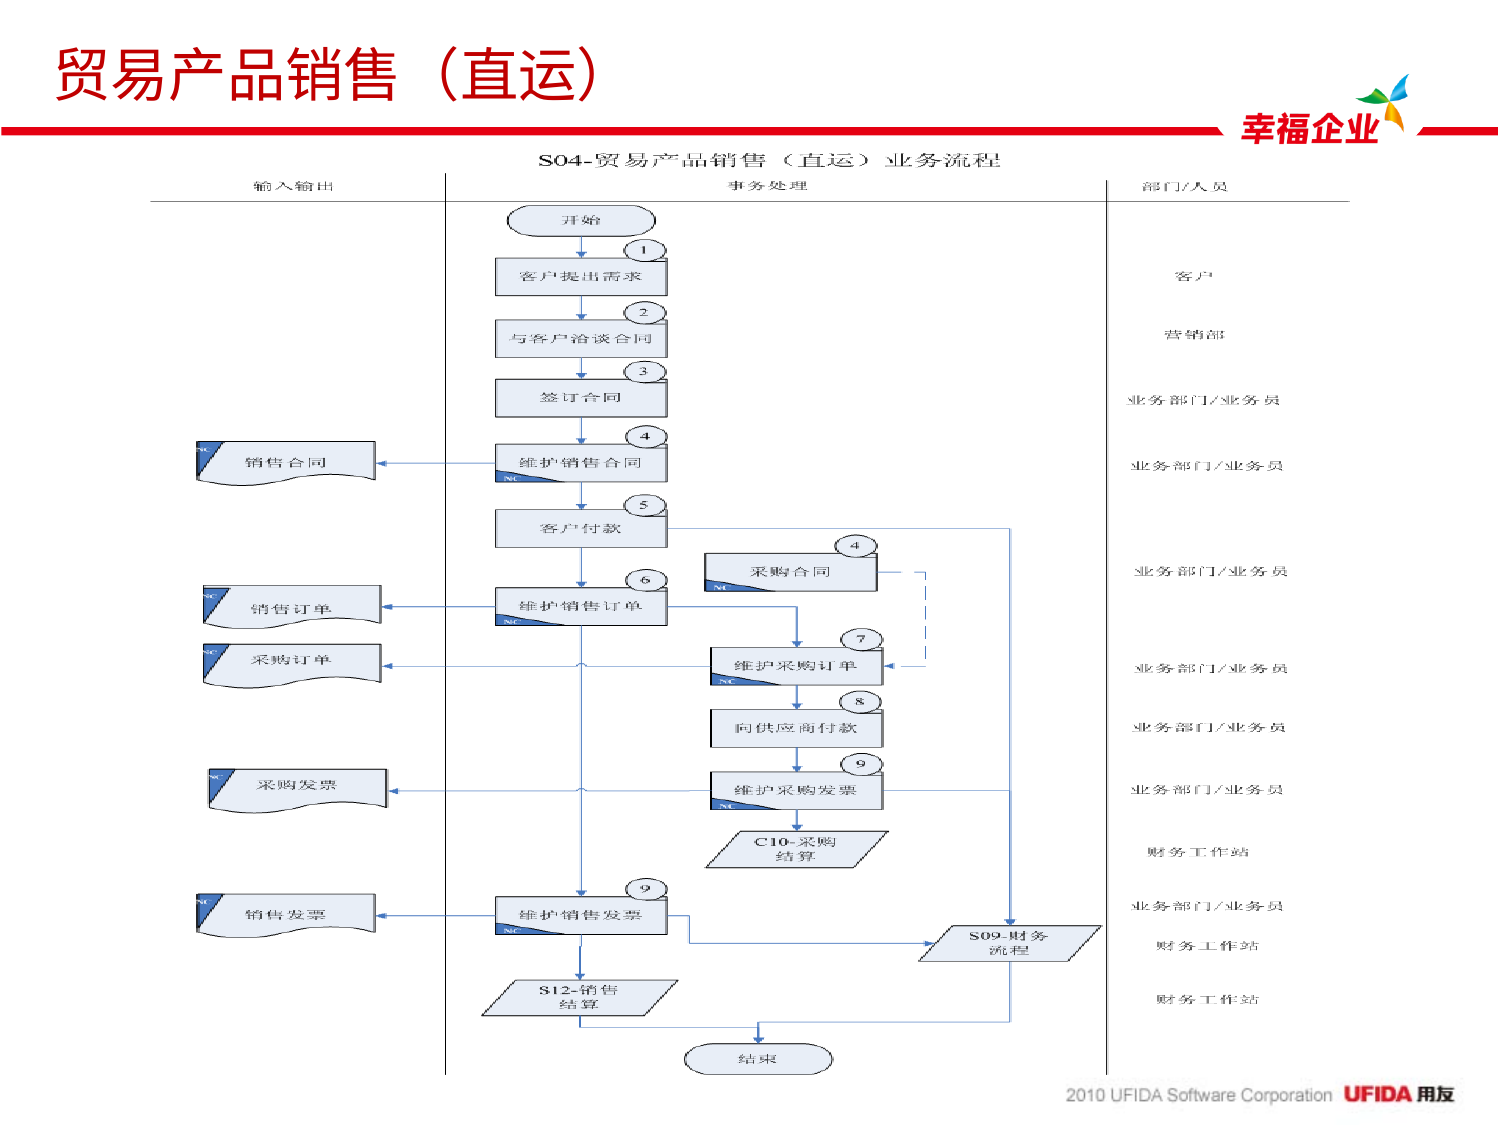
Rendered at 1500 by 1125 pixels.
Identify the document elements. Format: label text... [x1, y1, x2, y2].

title 贸易产品销售（直运） [37, 24, 1263, 122]
picture [149, 62, 1500, 1125]
